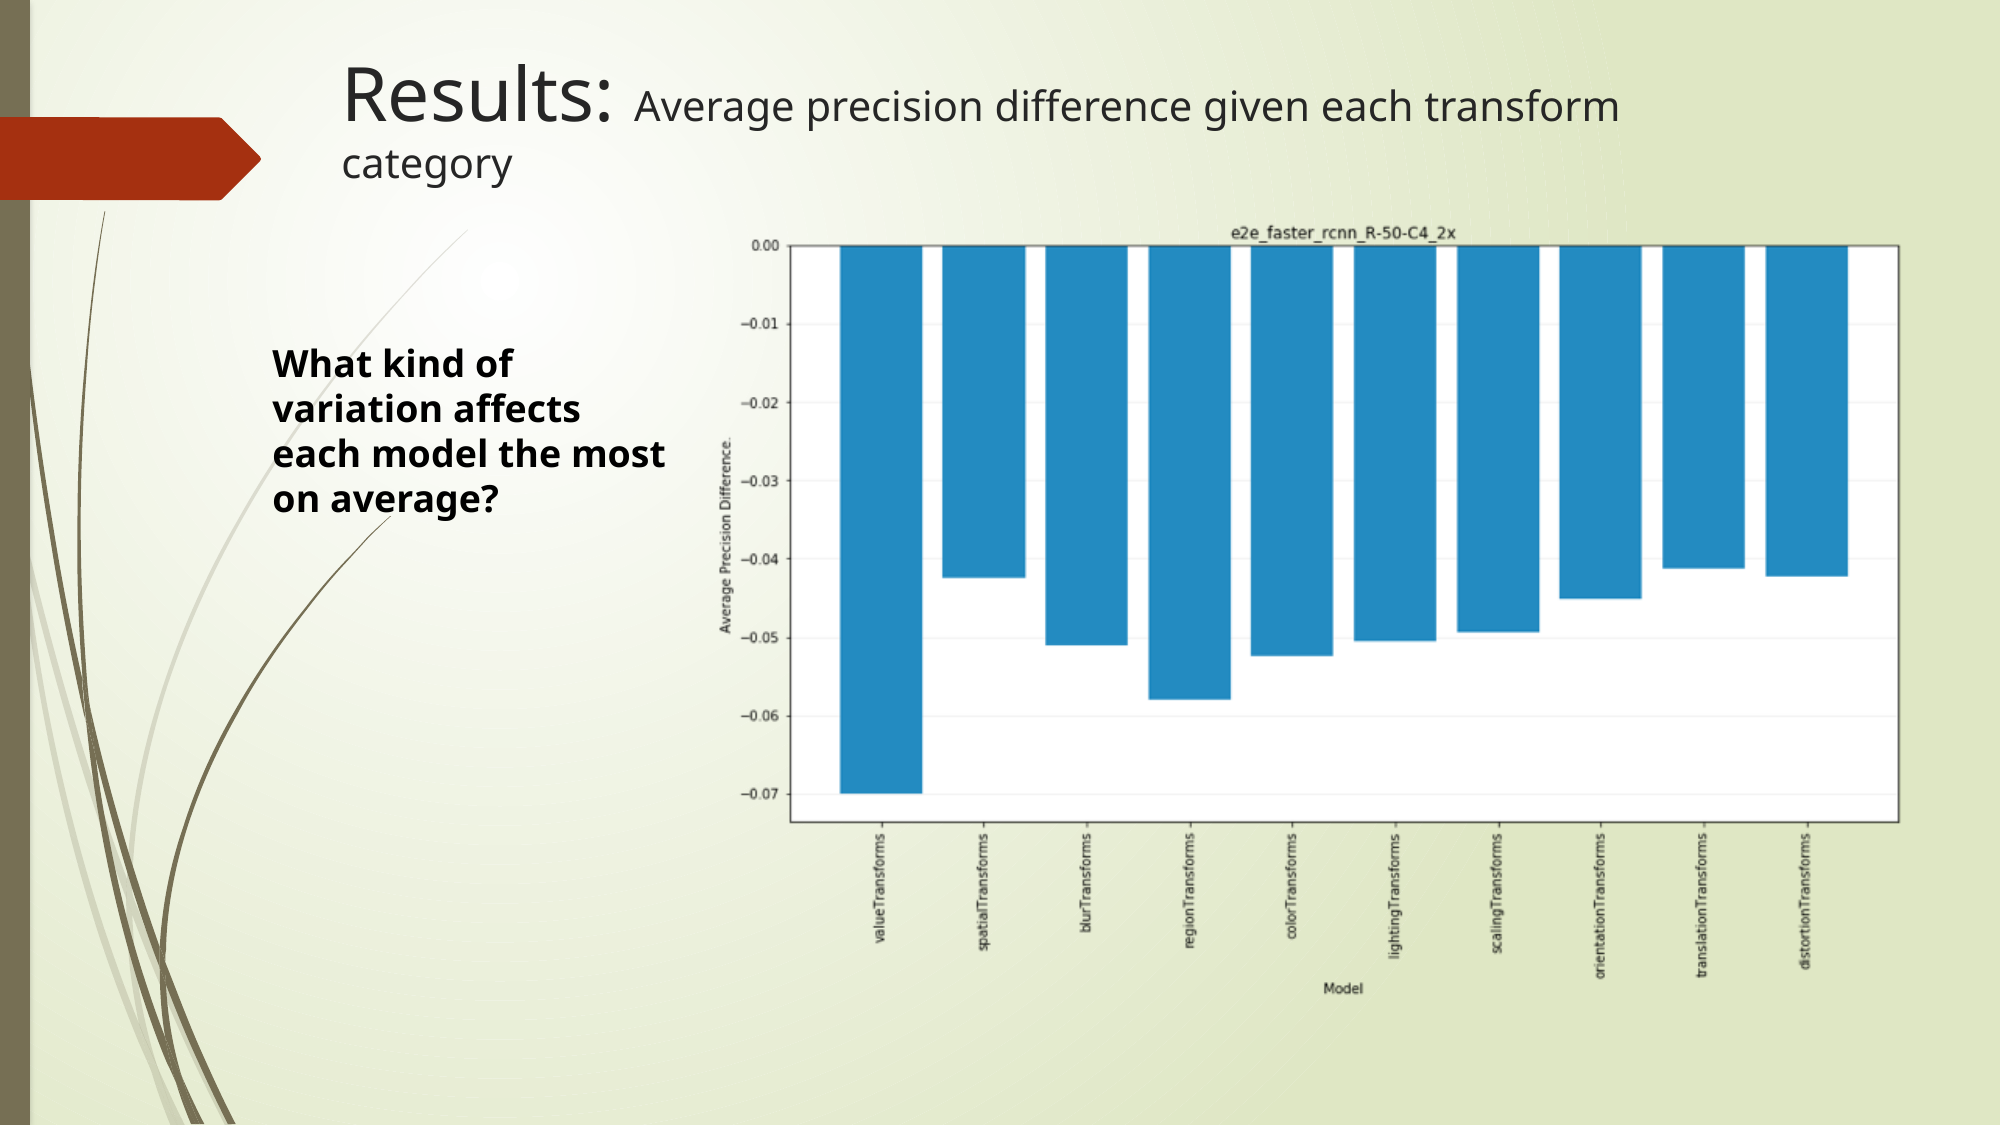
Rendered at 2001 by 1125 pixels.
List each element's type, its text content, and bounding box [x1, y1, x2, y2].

title Results: Average precision difference given each transform category [326, 39, 1789, 250]
text_box What kind of variation affects each model the most on average? [257, 332, 682, 527]
picture [711, 215, 1912, 1007]
